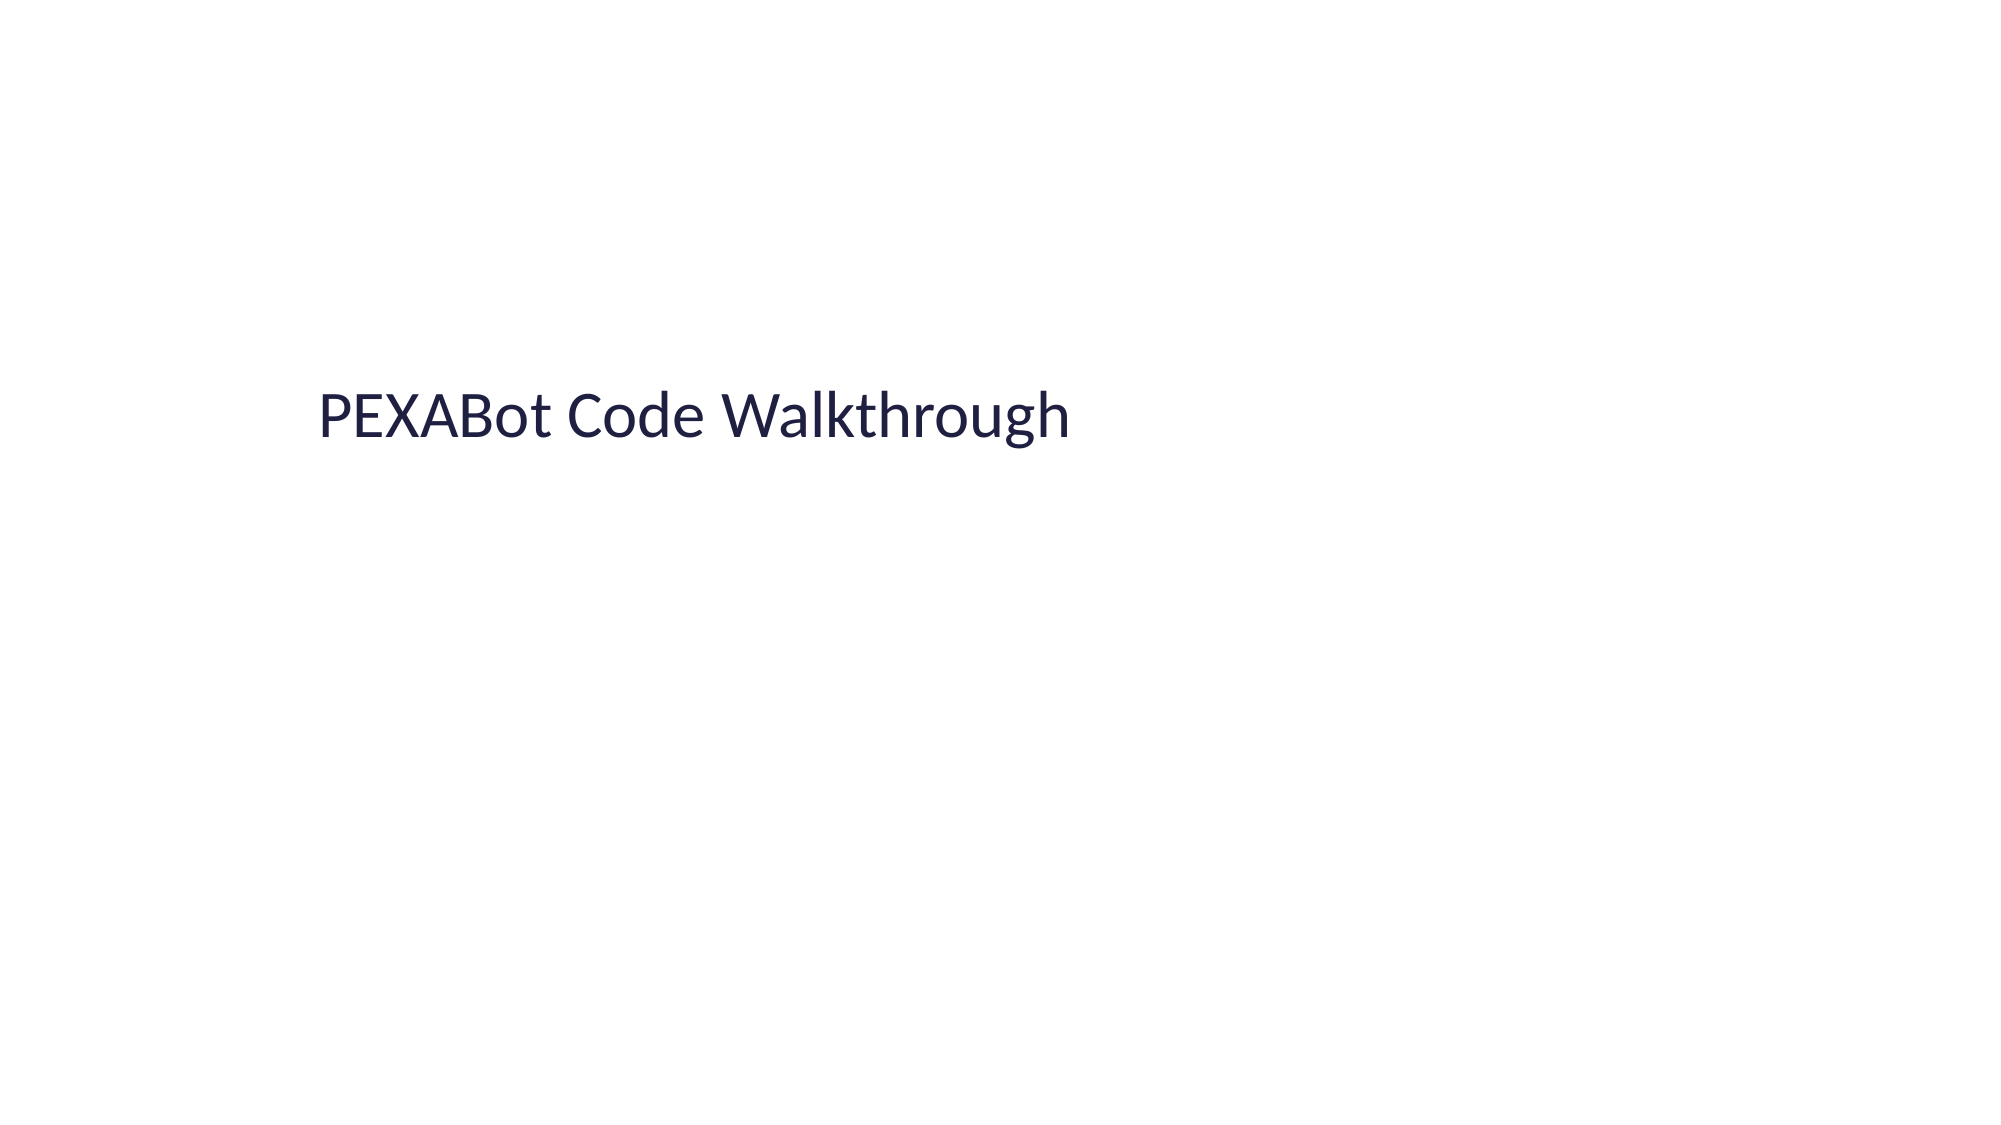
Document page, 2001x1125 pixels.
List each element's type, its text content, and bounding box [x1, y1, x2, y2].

text_box PEXABot Code Walkthrough [303, 363, 1384, 458]
